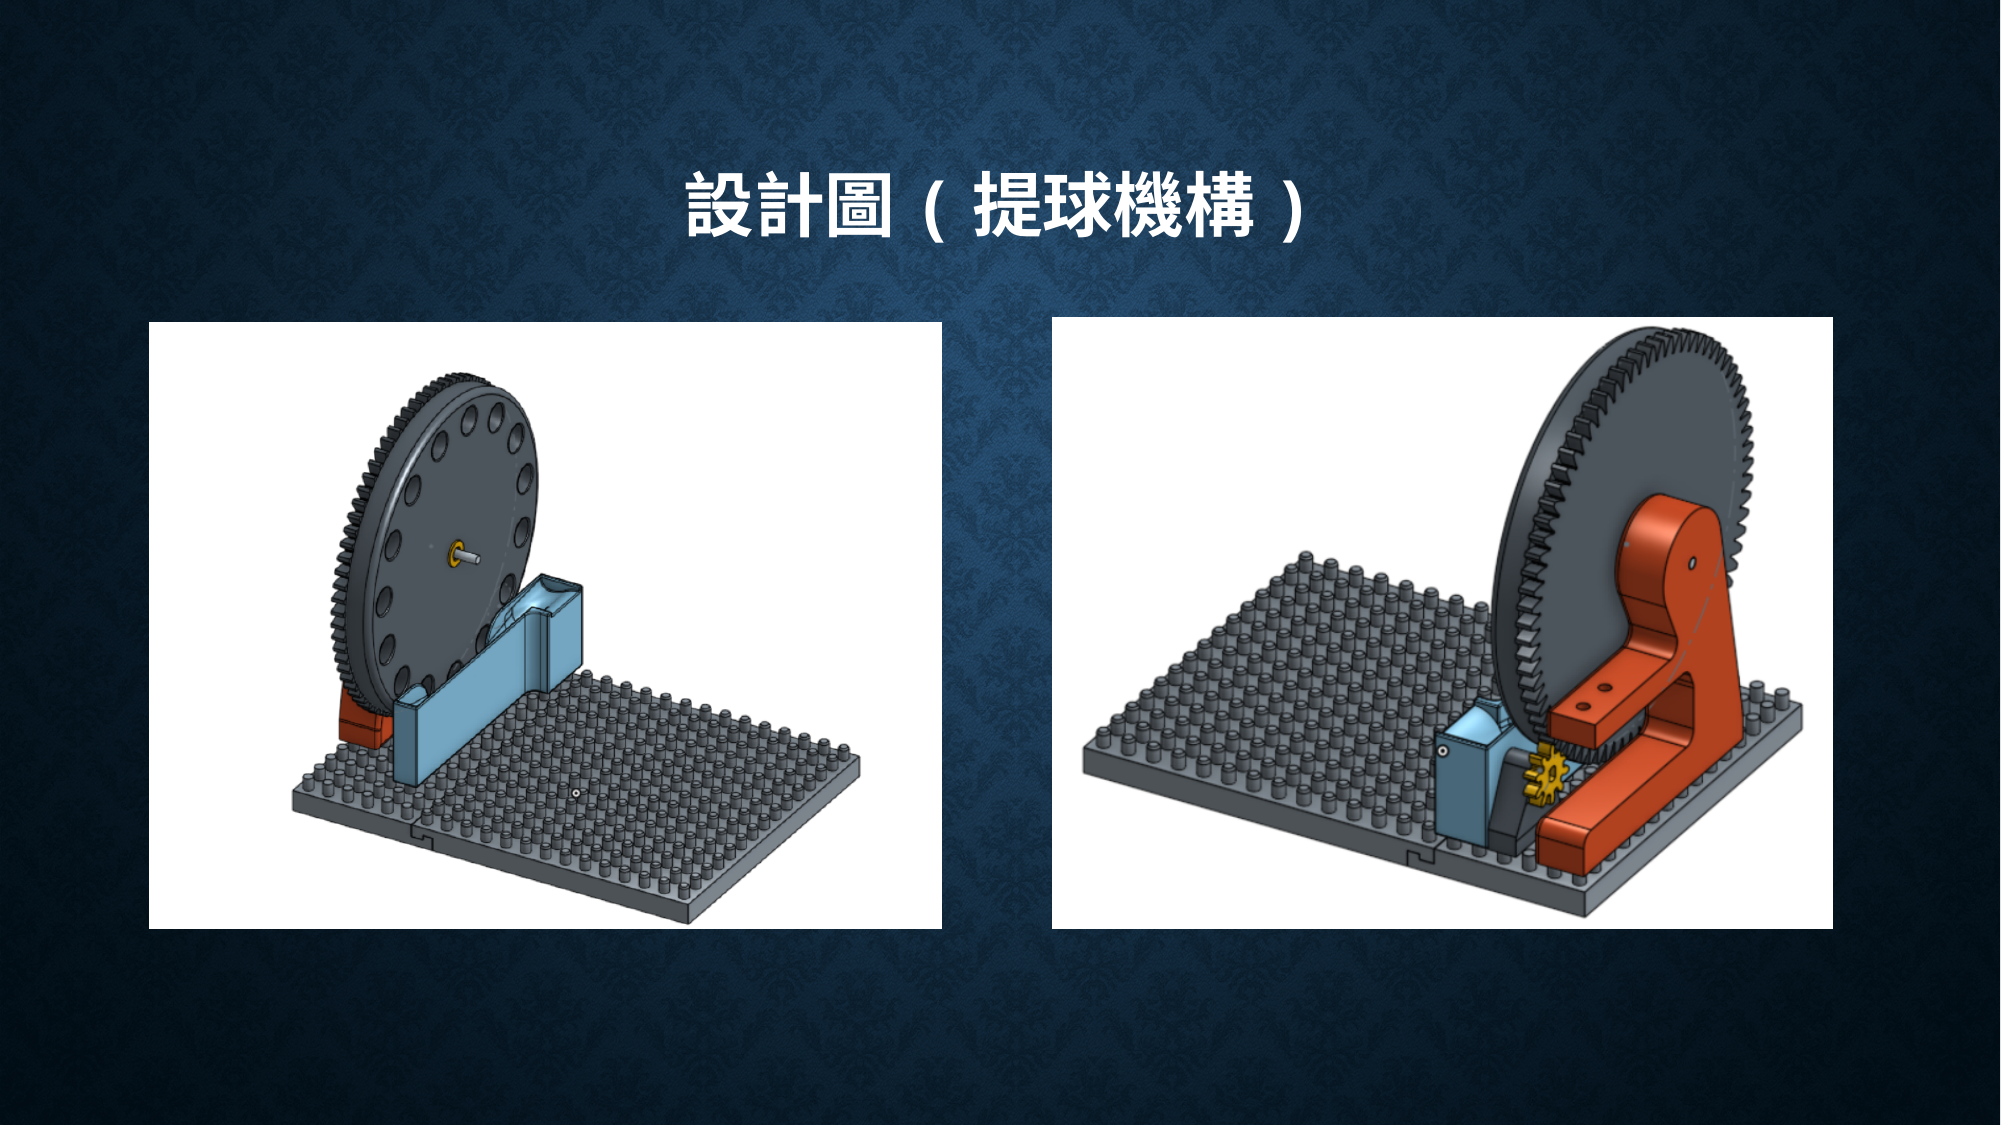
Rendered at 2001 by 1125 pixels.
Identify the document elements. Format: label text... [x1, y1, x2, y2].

picture [1052, 317, 1833, 929]
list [149, 321, 943, 929]
title 設計圖(提球機構) [149, 99, 1849, 318]
